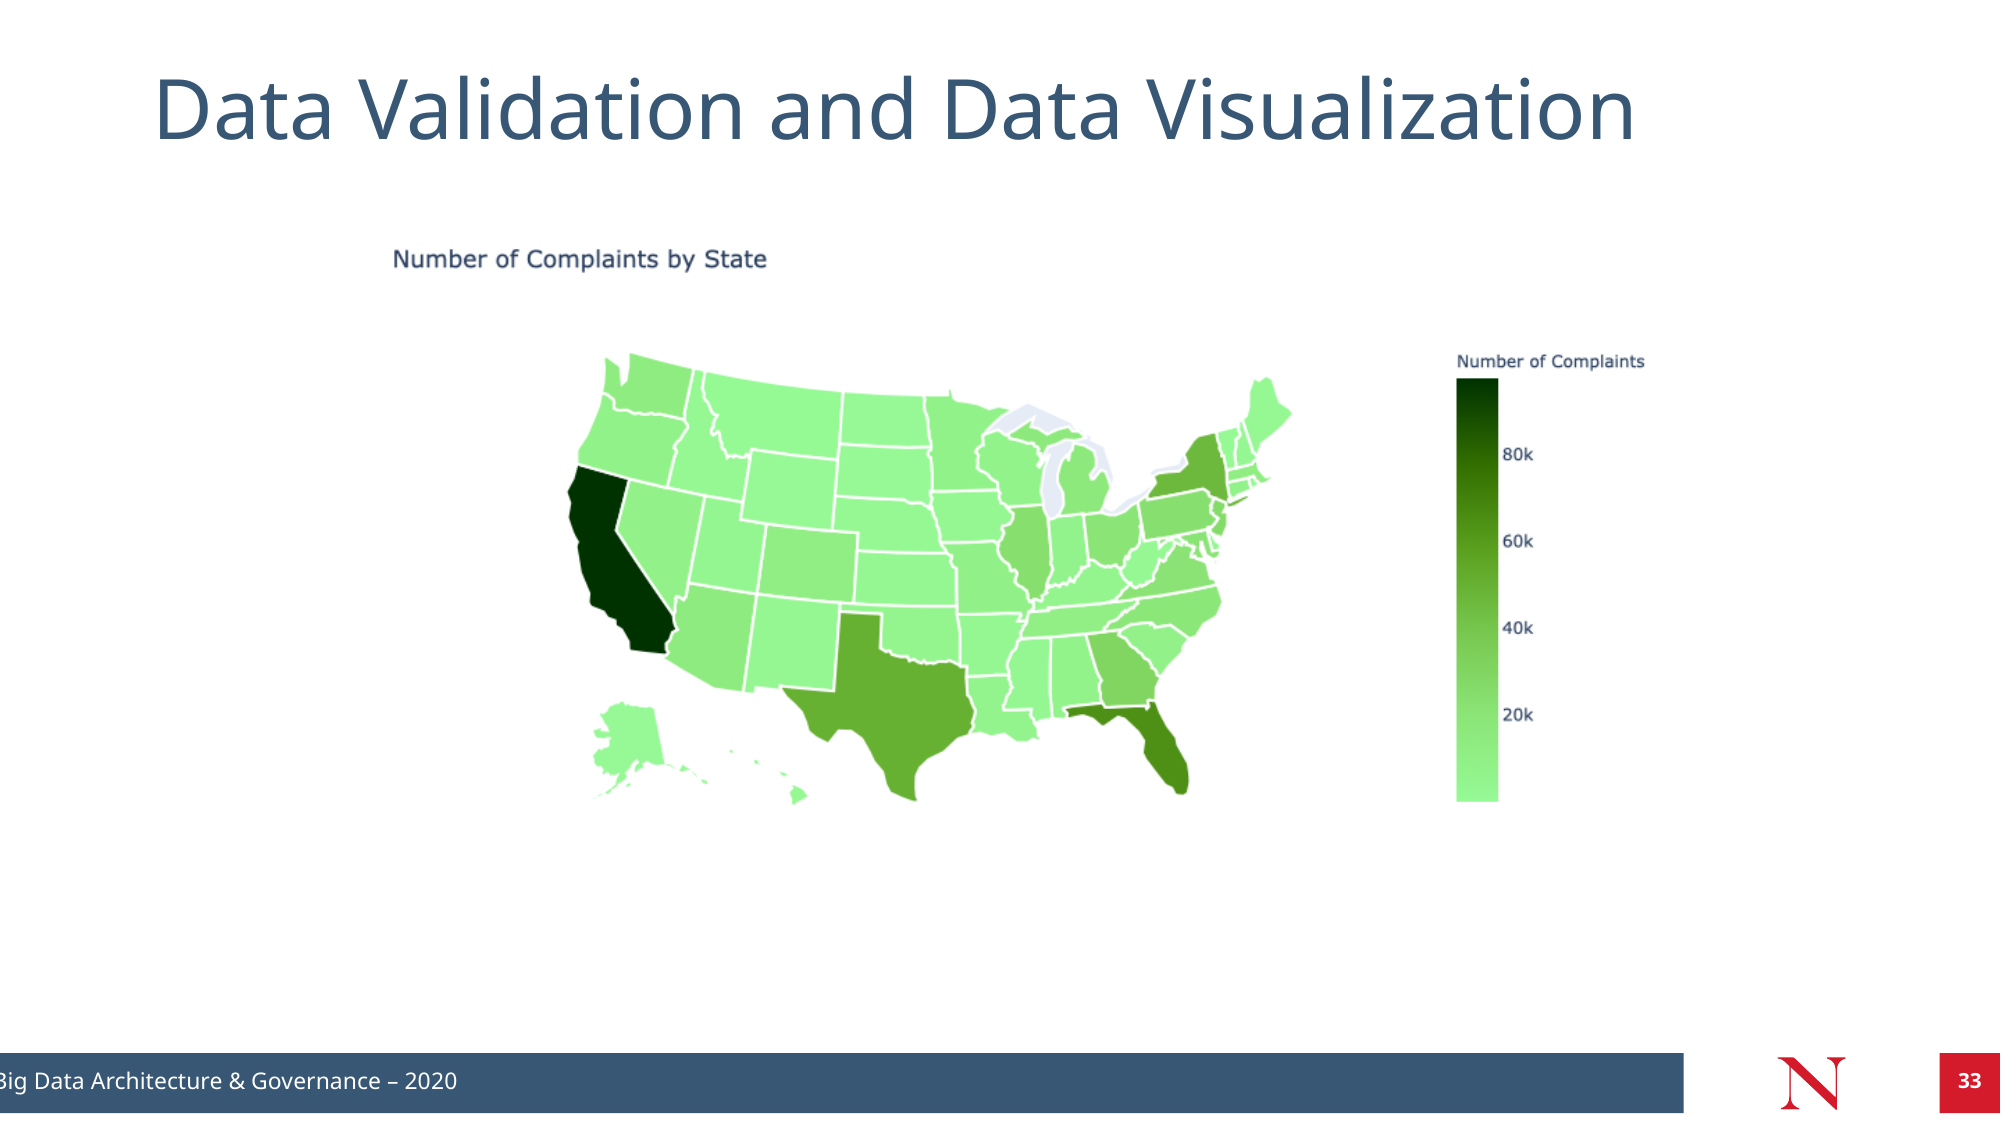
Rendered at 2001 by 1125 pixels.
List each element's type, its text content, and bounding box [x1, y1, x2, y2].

title Data Validation and Data Visualization [137, 59, 1863, 165]
picture [1766, 1038, 1857, 1125]
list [325, 198, 1675, 927]
